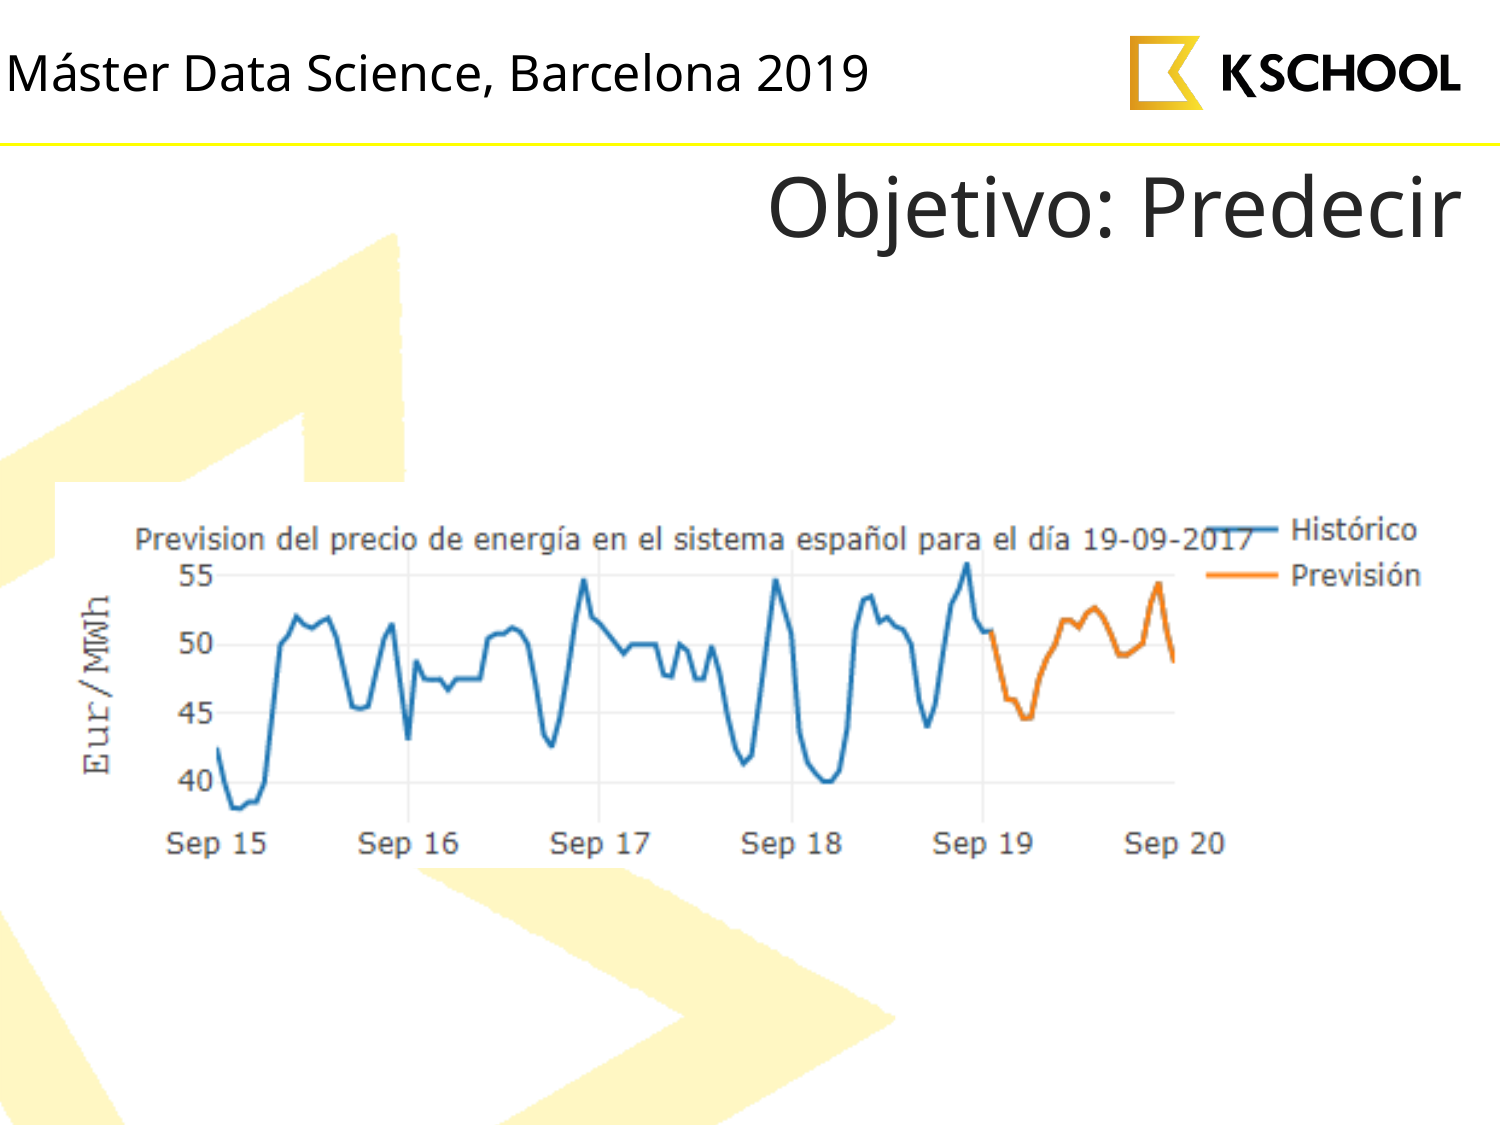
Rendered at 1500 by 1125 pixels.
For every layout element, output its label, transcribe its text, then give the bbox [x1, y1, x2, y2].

title Objetivo: Predecir [437, 147, 1478, 268]
picture [0, 188, 919, 1125]
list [54, 482, 1446, 868]
picture [1121, 23, 1473, 120]
